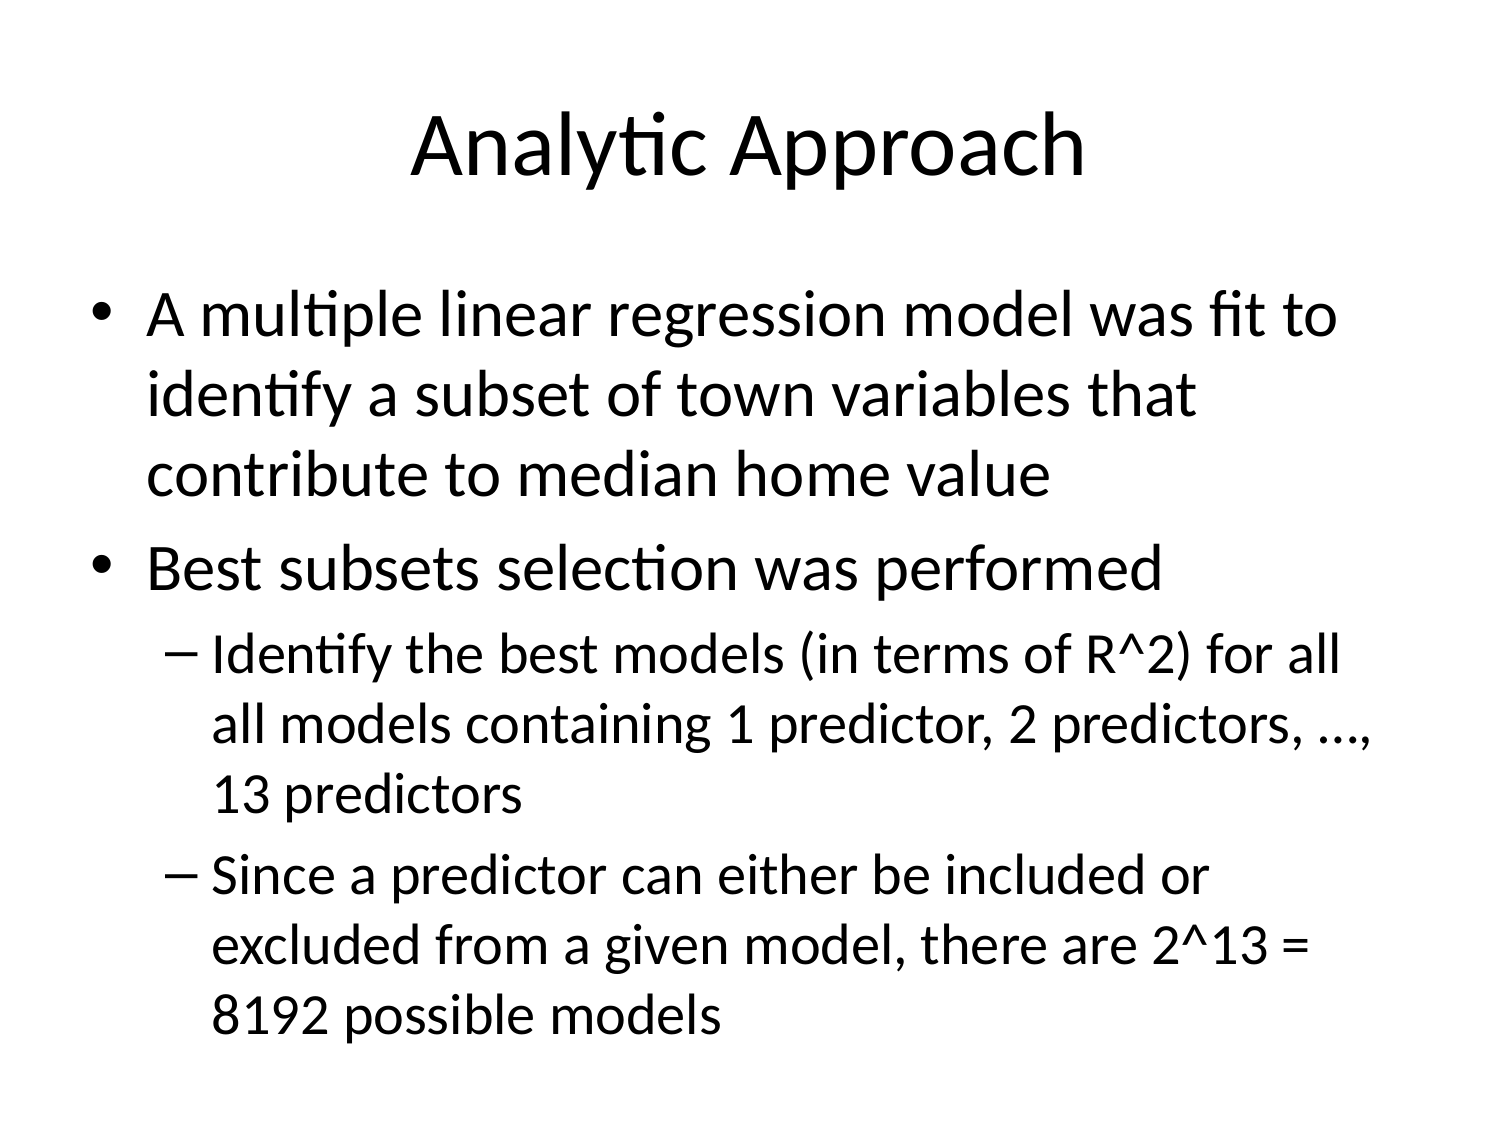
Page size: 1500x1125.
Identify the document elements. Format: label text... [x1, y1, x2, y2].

list A multiple linear regression model was fit to identify a subset of town variables that contribute to median home value Best subsets selection was performed Identify the best models (in terms of R^2) for all all models containing 1 predictor, 2 predictors, …, 13 predictors Since a predictor can either be included or excluded from a given model, there are 2^13 = 8192 possible models [75, 262, 1425, 1125]
title Analytic Approach [75, 45, 1425, 233]
